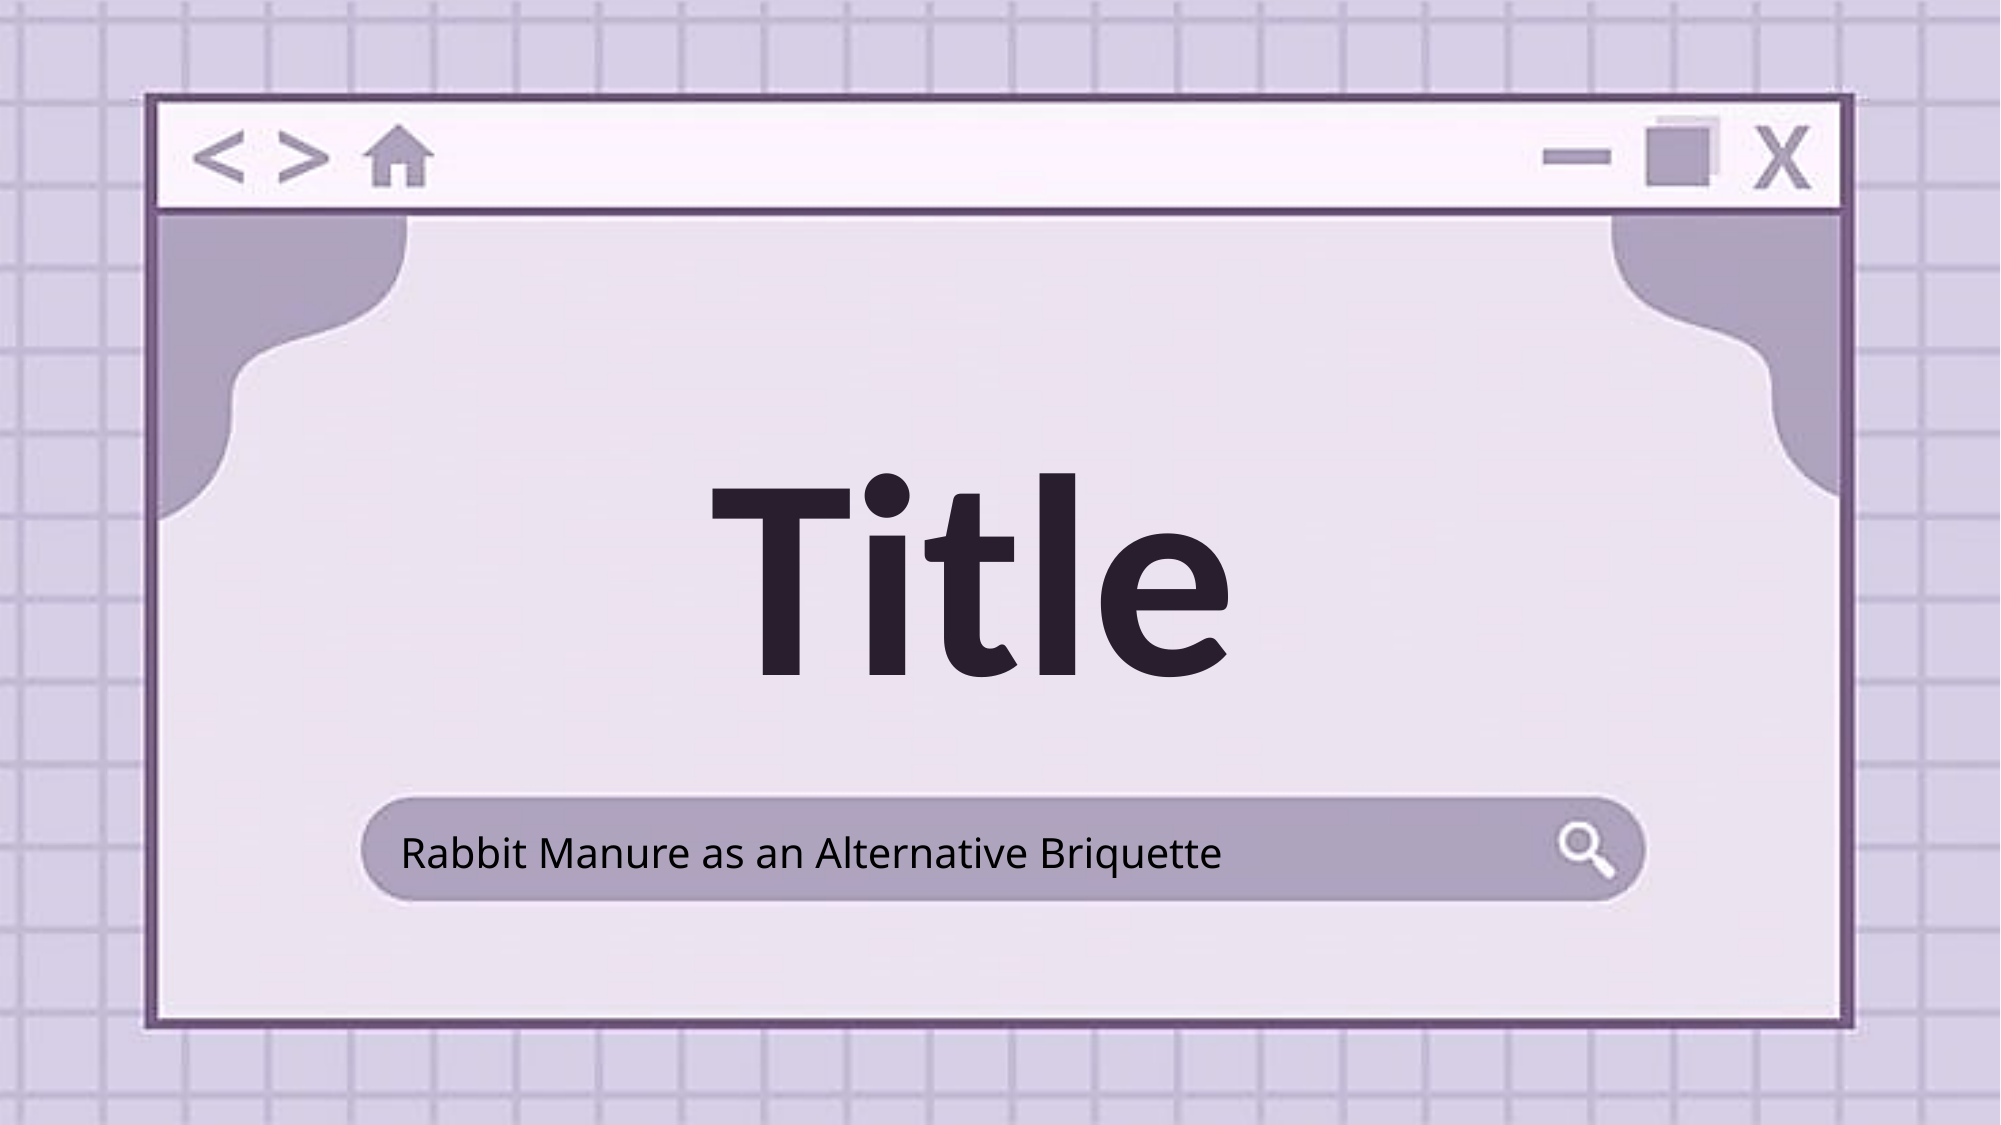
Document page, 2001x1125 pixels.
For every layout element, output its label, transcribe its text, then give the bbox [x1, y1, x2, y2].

picture [0, 0, 2001, 1125]
text_box Rabbit Manure as an Alternative Briquette [385, 819, 1531, 884]
text_box Title [695, 380, 1305, 741]
